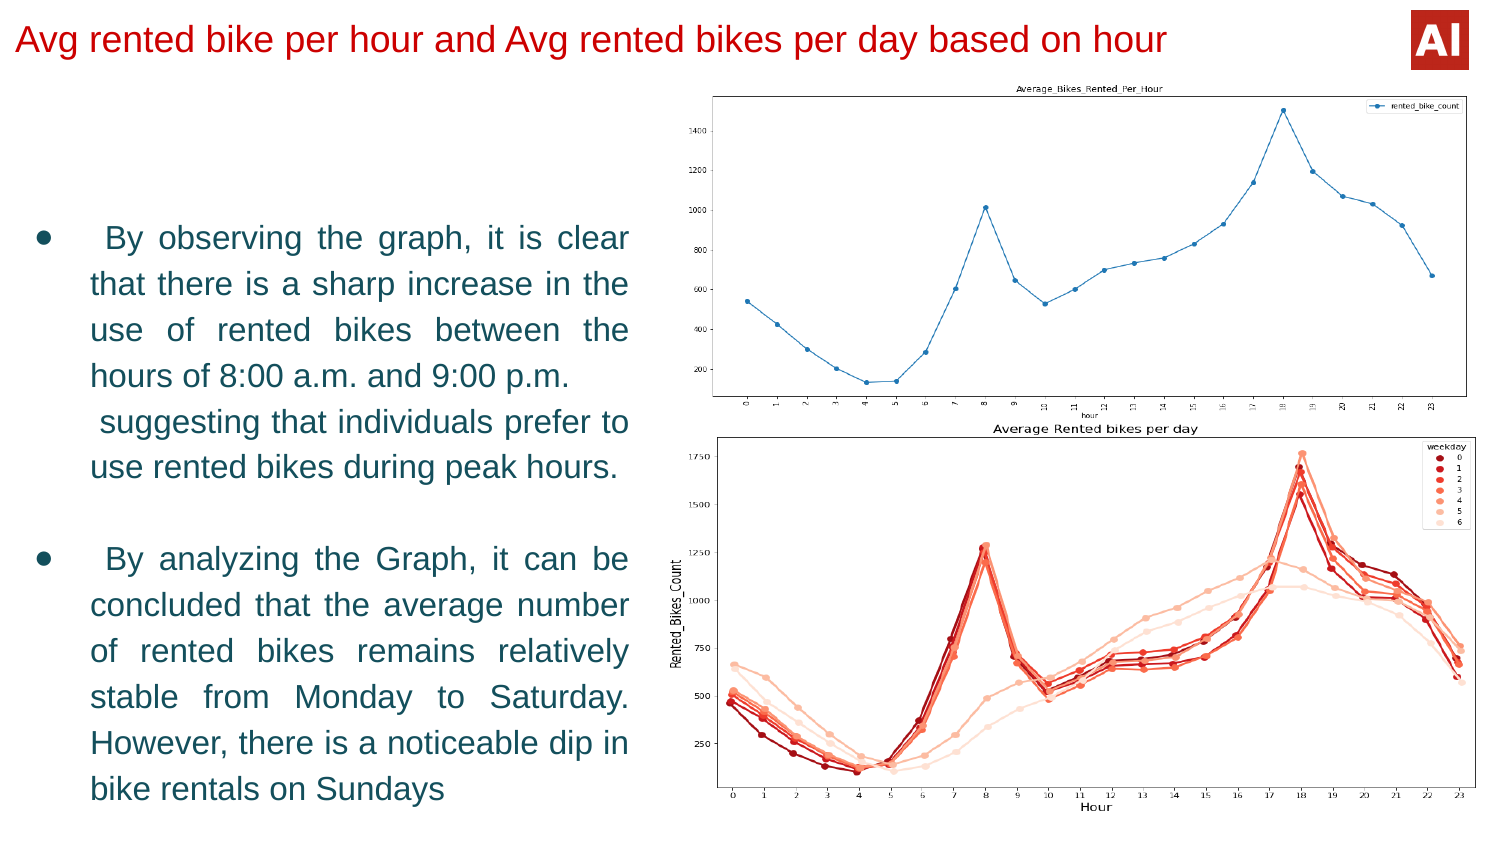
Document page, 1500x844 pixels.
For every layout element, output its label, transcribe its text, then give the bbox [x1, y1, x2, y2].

title Avg rented bike per hour and Avg rented bikes per day based on hour [0, 0, 1398, 94]
picture [661, 79, 1480, 819]
picture [1411, 10, 1469, 70]
list By observing the graph, it is clear that there is a sharp increase in the use of rented bikes between the hours of 8:00 a.m. and 9:00 p.m. suggesting that individuals prefer to use rented bikes during peak hours. By analyzing the Graph, it can be concluded that the average number of rented bikes remains relatively stable from Monday to Saturday. However, there is a noticeable dip in bike rentals on Sundays [0, 195, 646, 435]
